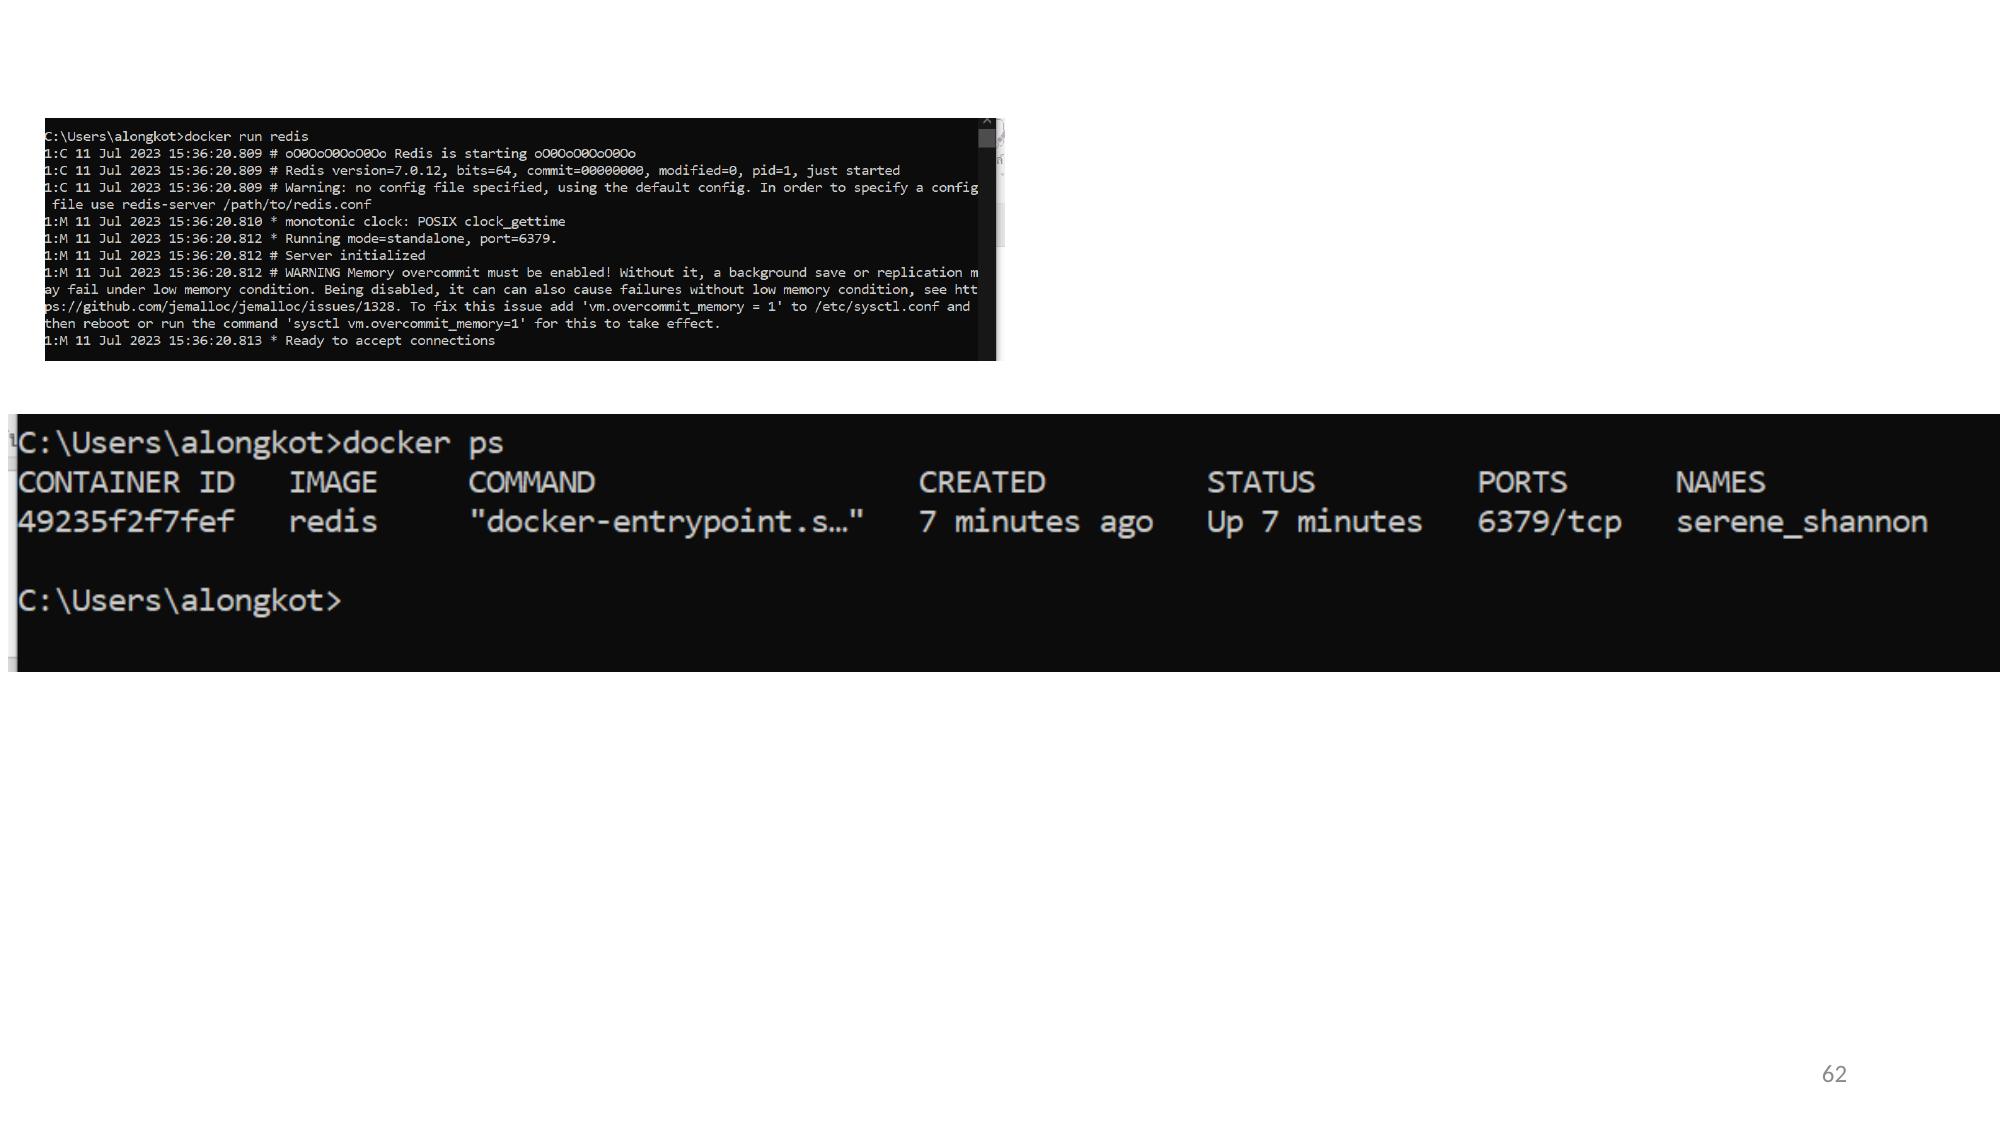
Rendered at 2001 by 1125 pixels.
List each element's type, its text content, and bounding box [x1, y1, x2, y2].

slide_number 62 [1412, 1042, 1863, 1103]
picture [8, 414, 2000, 672]
picture [45, 118, 1005, 361]
